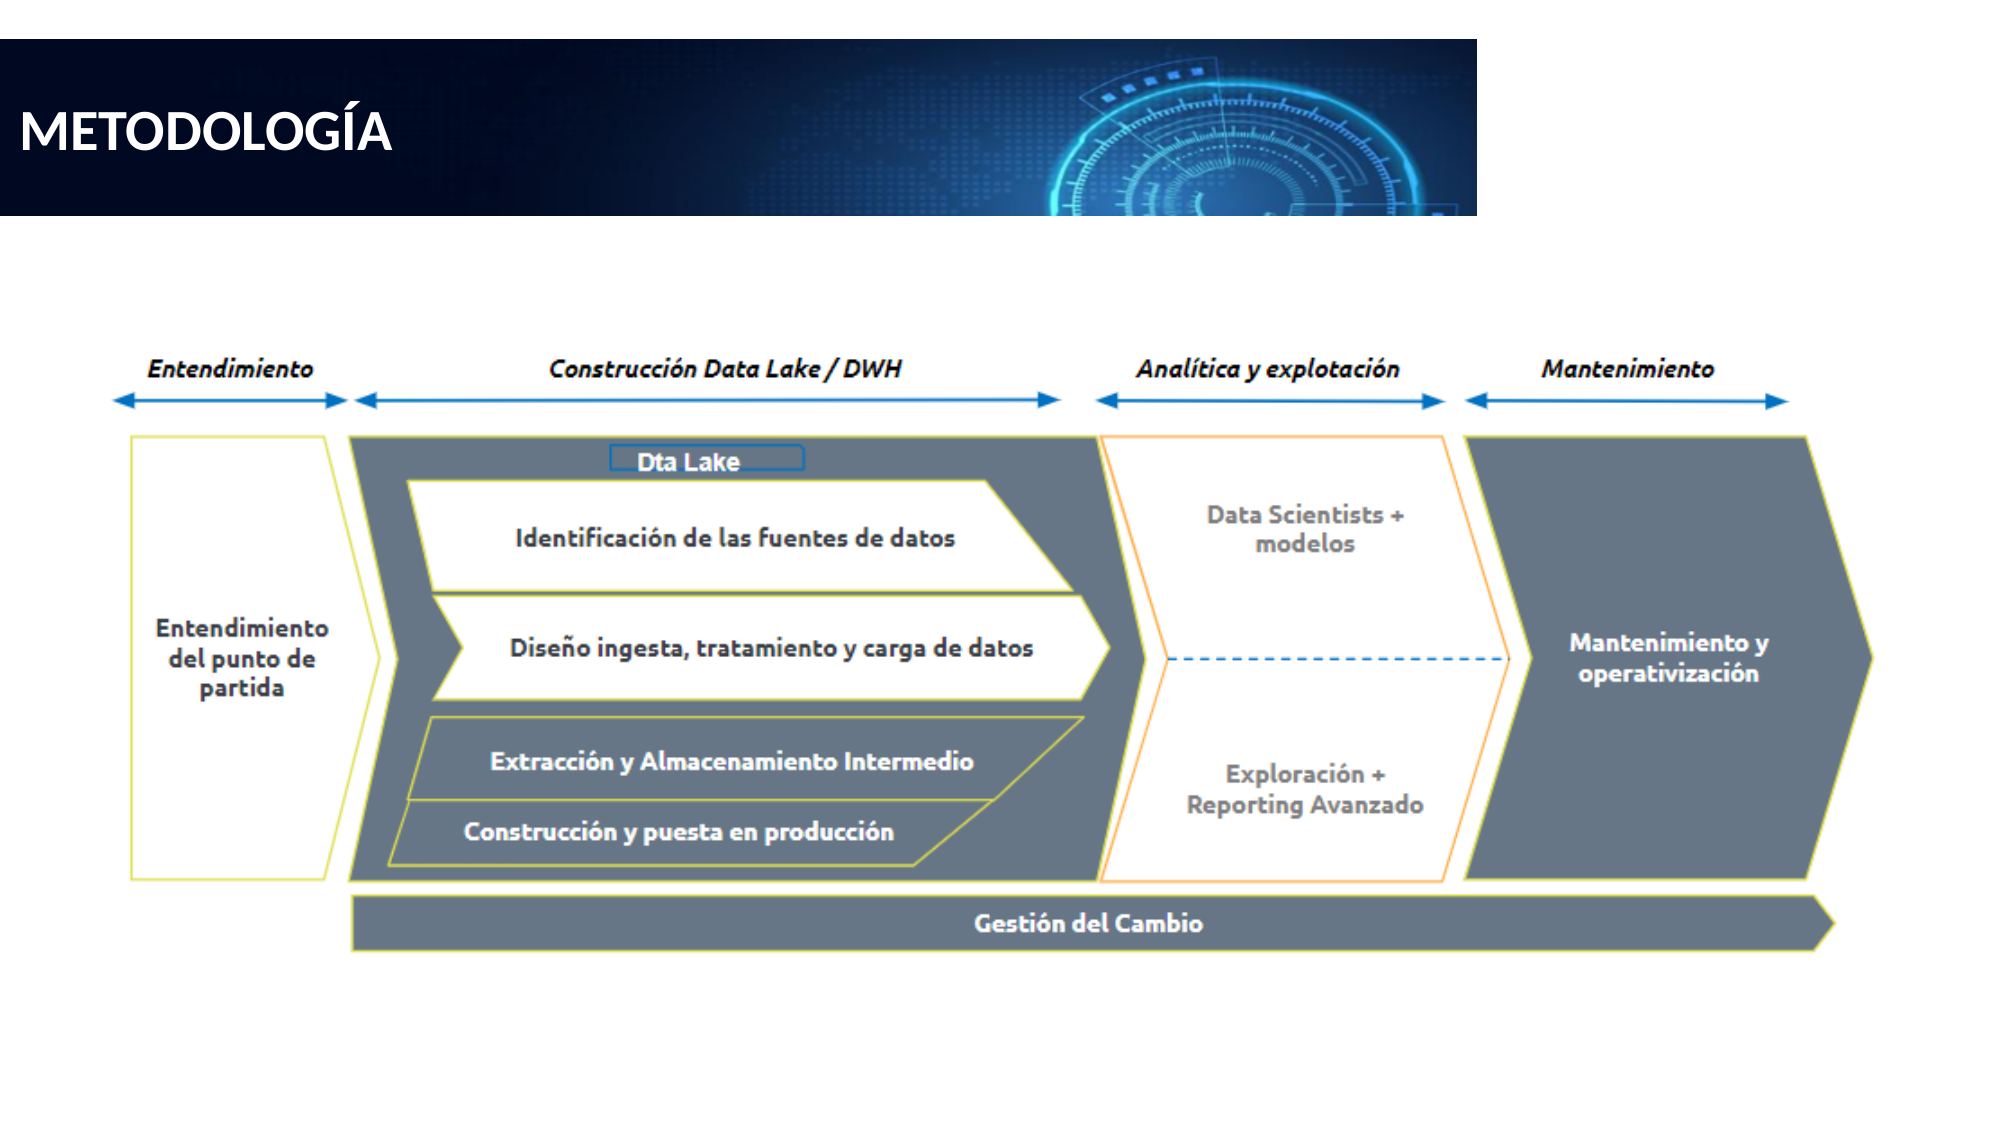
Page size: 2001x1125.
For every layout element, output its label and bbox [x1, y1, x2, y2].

text_box [0, 39, 1477, 217]
picture [77, 331, 1908, 983]
